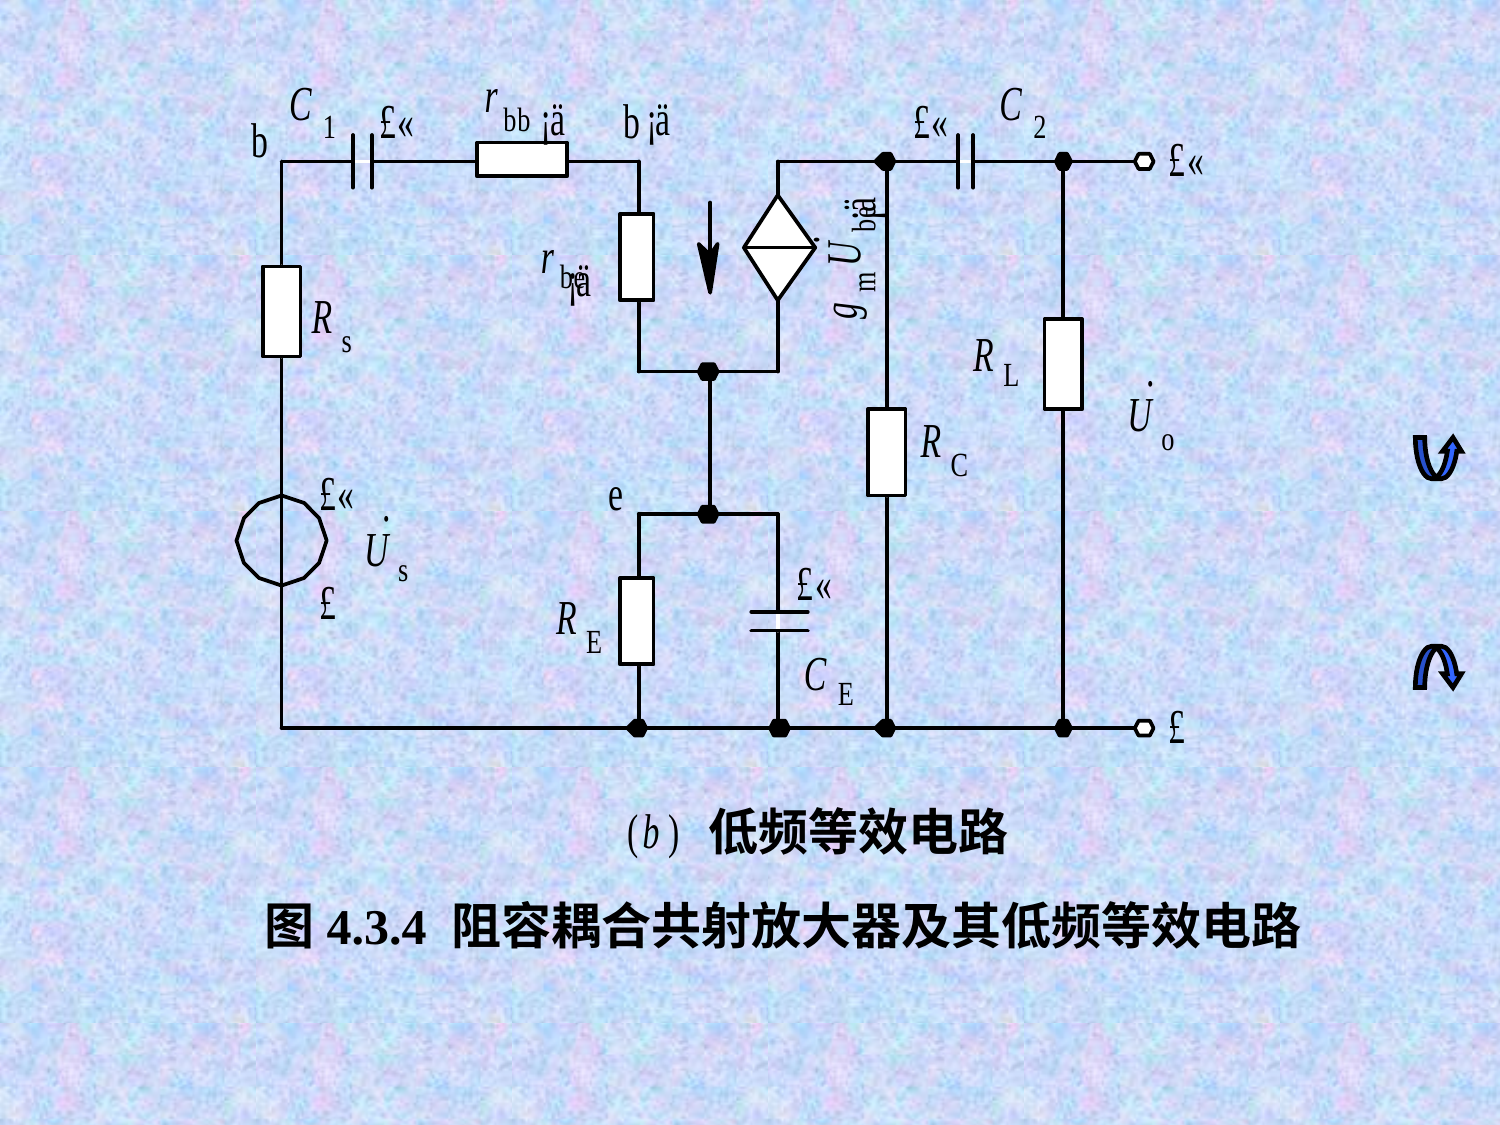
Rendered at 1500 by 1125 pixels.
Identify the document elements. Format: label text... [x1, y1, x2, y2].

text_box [149, 37, 1263, 886]
slide_number [1074, 987, 1451, 1066]
text_box 图4.3.4 阻容耦合共射放大器及其低频等效电路 [249, 887, 1350, 963]
picture [0, 0, 1500, 1125]
